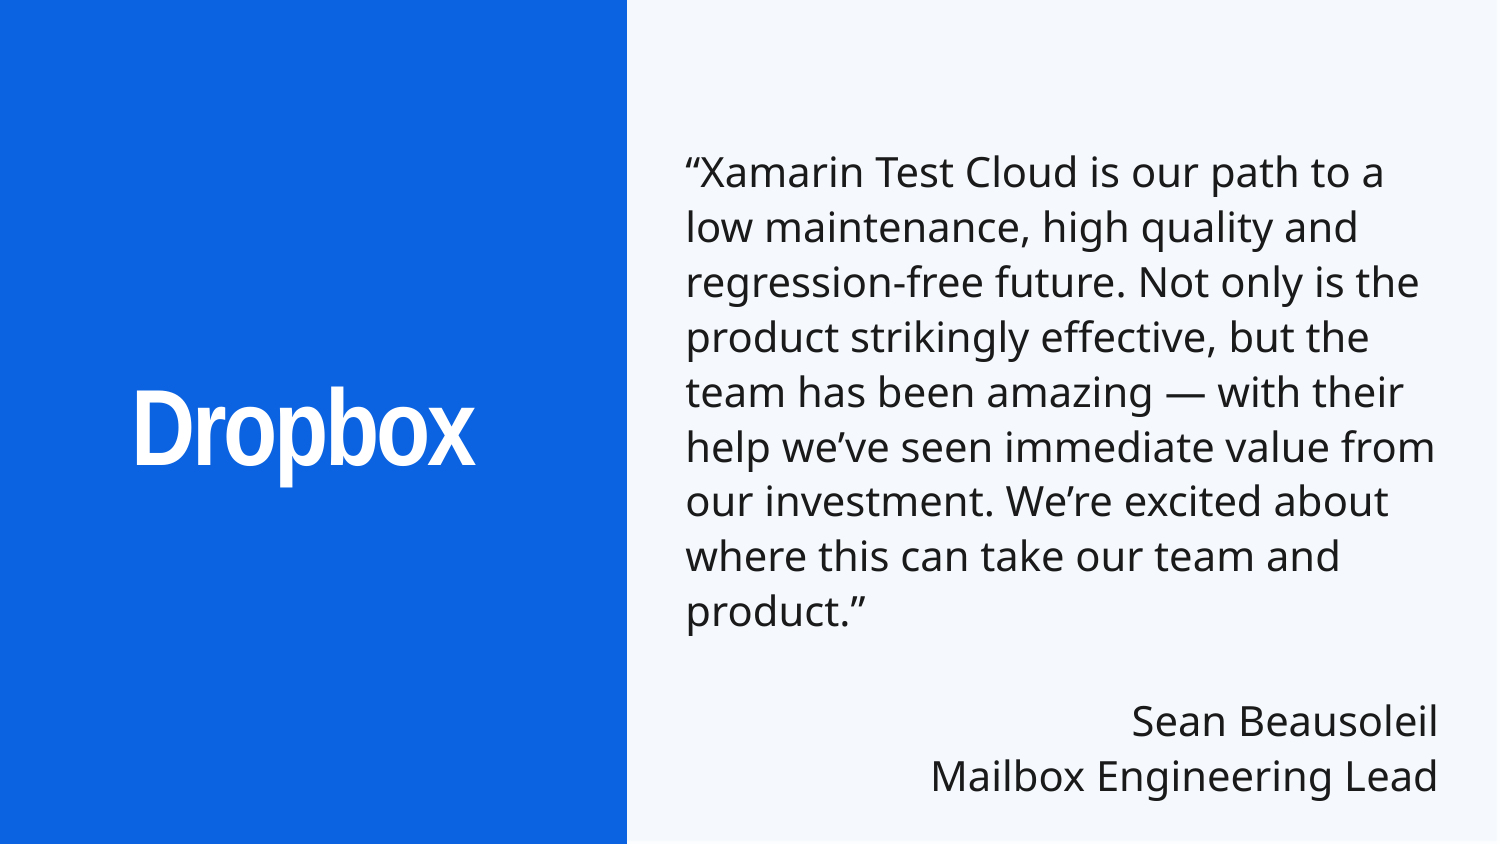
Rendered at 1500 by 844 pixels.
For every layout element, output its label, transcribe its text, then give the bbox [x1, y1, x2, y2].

text_box “Xamarin Test Cloud is our path to a low maintenance, high quality and regression-free future. Not only is the product strikingly effective, but the team has been amazing — with their help we’ve seen immediate value from our investment. We’re excited about where this can take our team and product.” Sean Beausoleil Mailbox Engineering Lead [670, 132, 1455, 569]
picture [629, 0, 1500, 844]
text_box [0, 0, 629, 844]
text_box Dropbox [116, 350, 493, 495]
